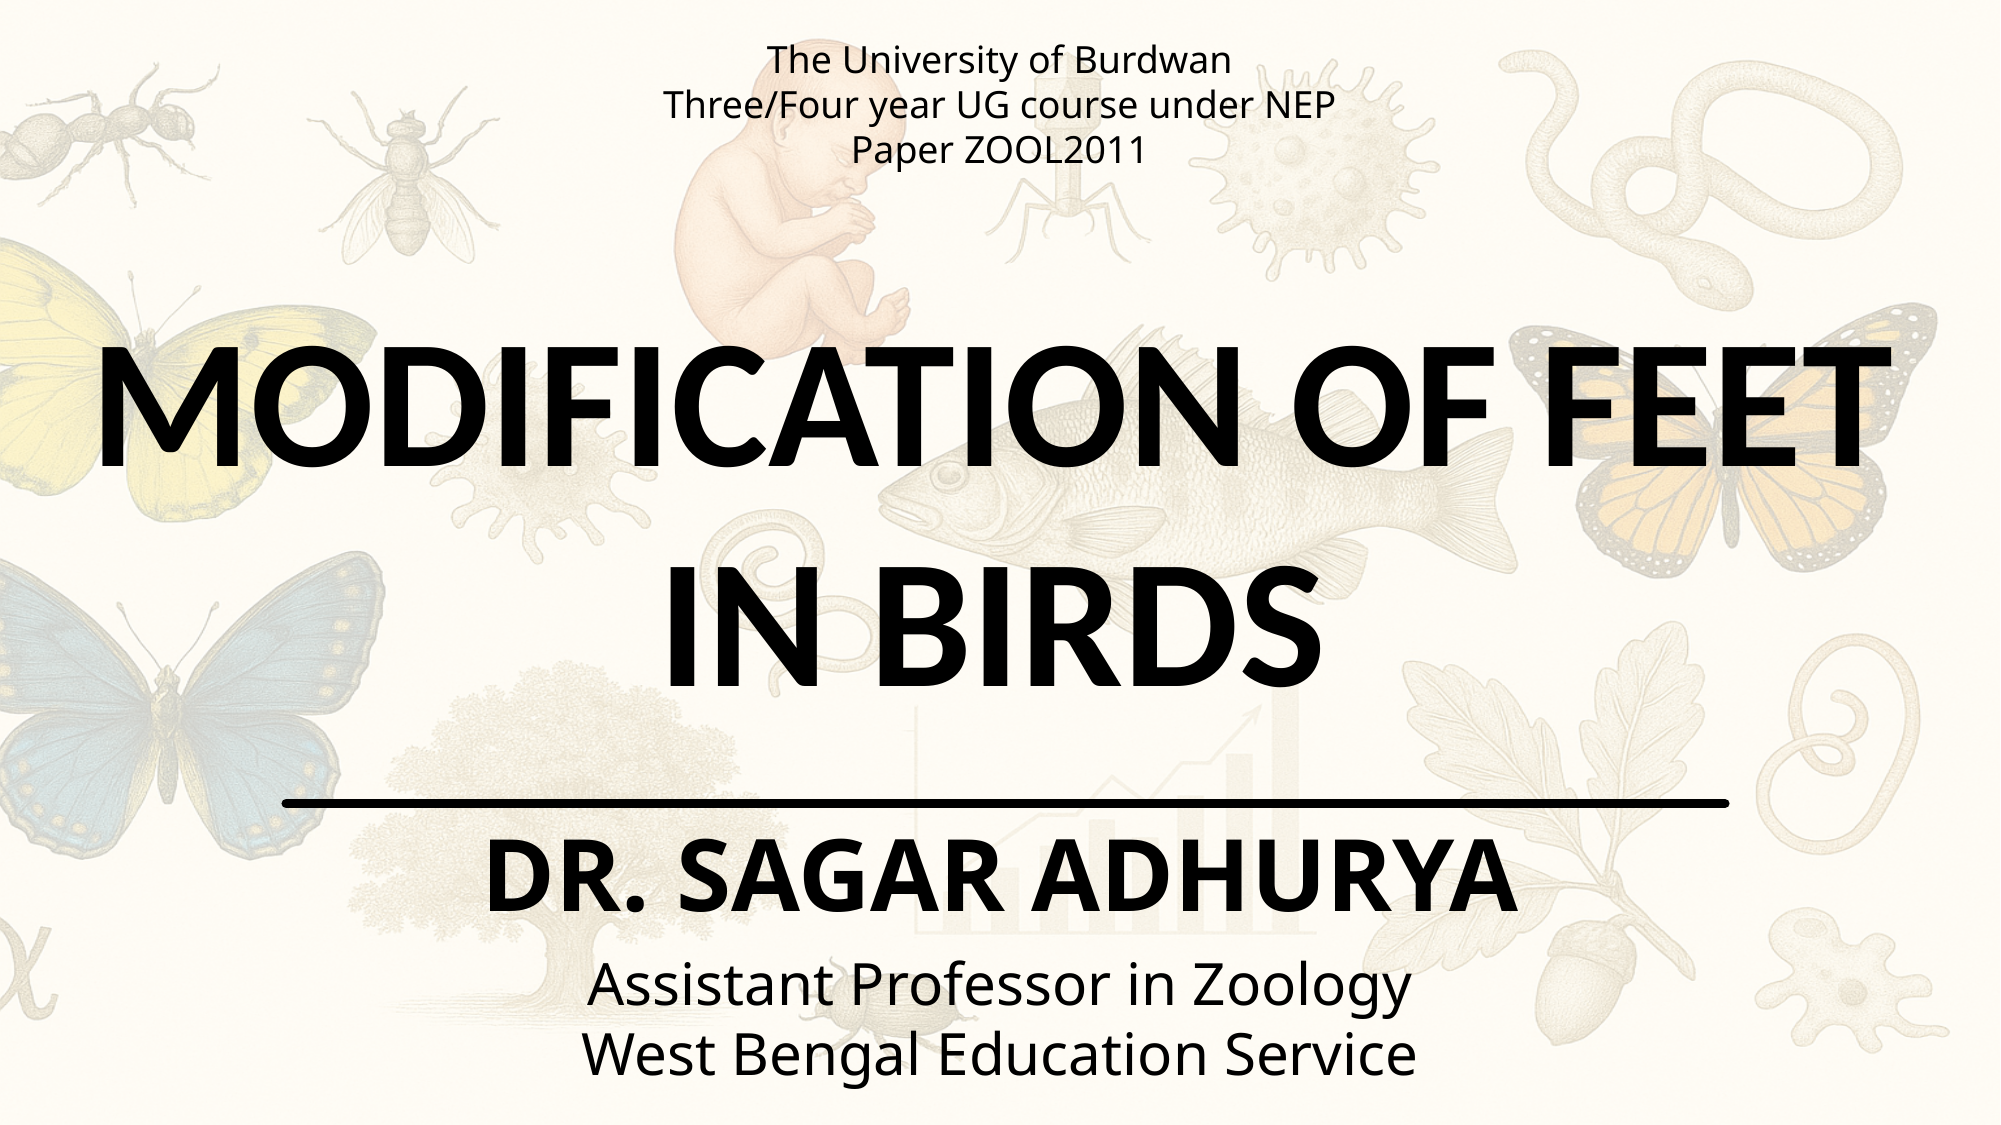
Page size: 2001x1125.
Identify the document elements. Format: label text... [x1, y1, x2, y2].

text_box MODIFICATION OF FEET IN BIRDS [0, 275, 1985, 731]
text_box DR. SAGAR ADHURYA [466, 808, 1534, 939]
text_box The University of Burdwan Three/Four year UG course under NEP Paper ZOOL2011 [648, 28, 1352, 179]
text_box Assistant Professor in Zoology West Bengal Education Service [566, 939, 1434, 1095]
